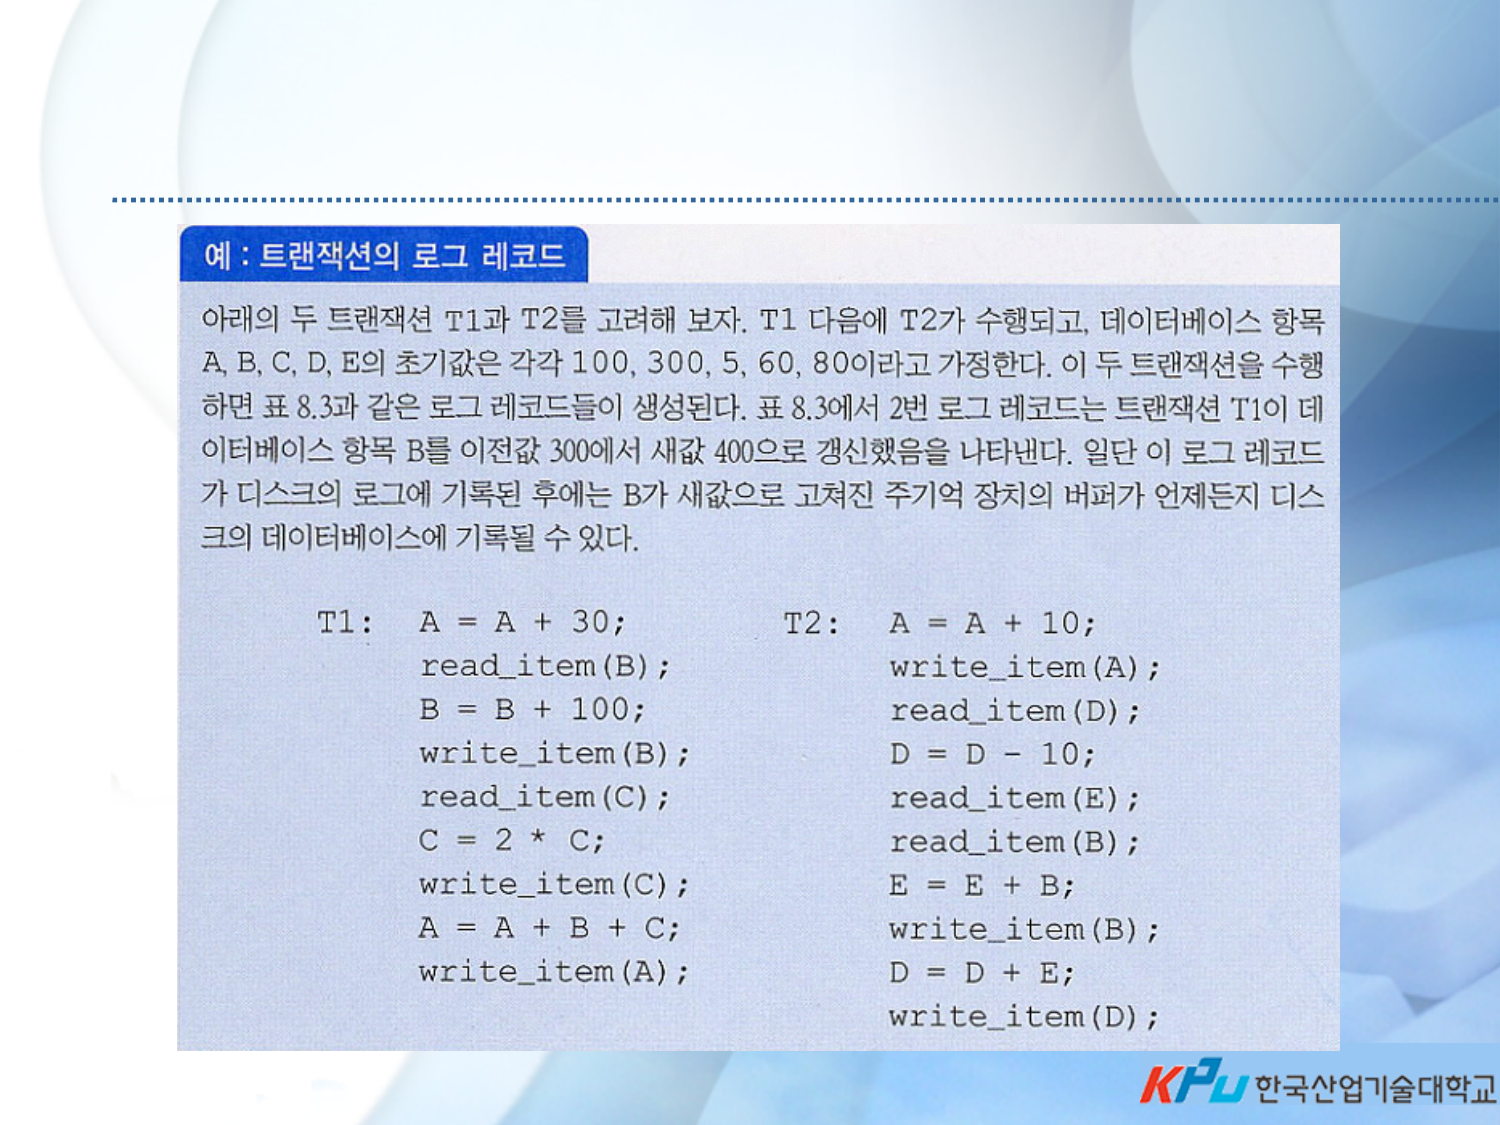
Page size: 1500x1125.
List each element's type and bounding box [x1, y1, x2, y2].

picture [0, 0, 1500, 1125]
text_box [177, 223, 1340, 1051]
